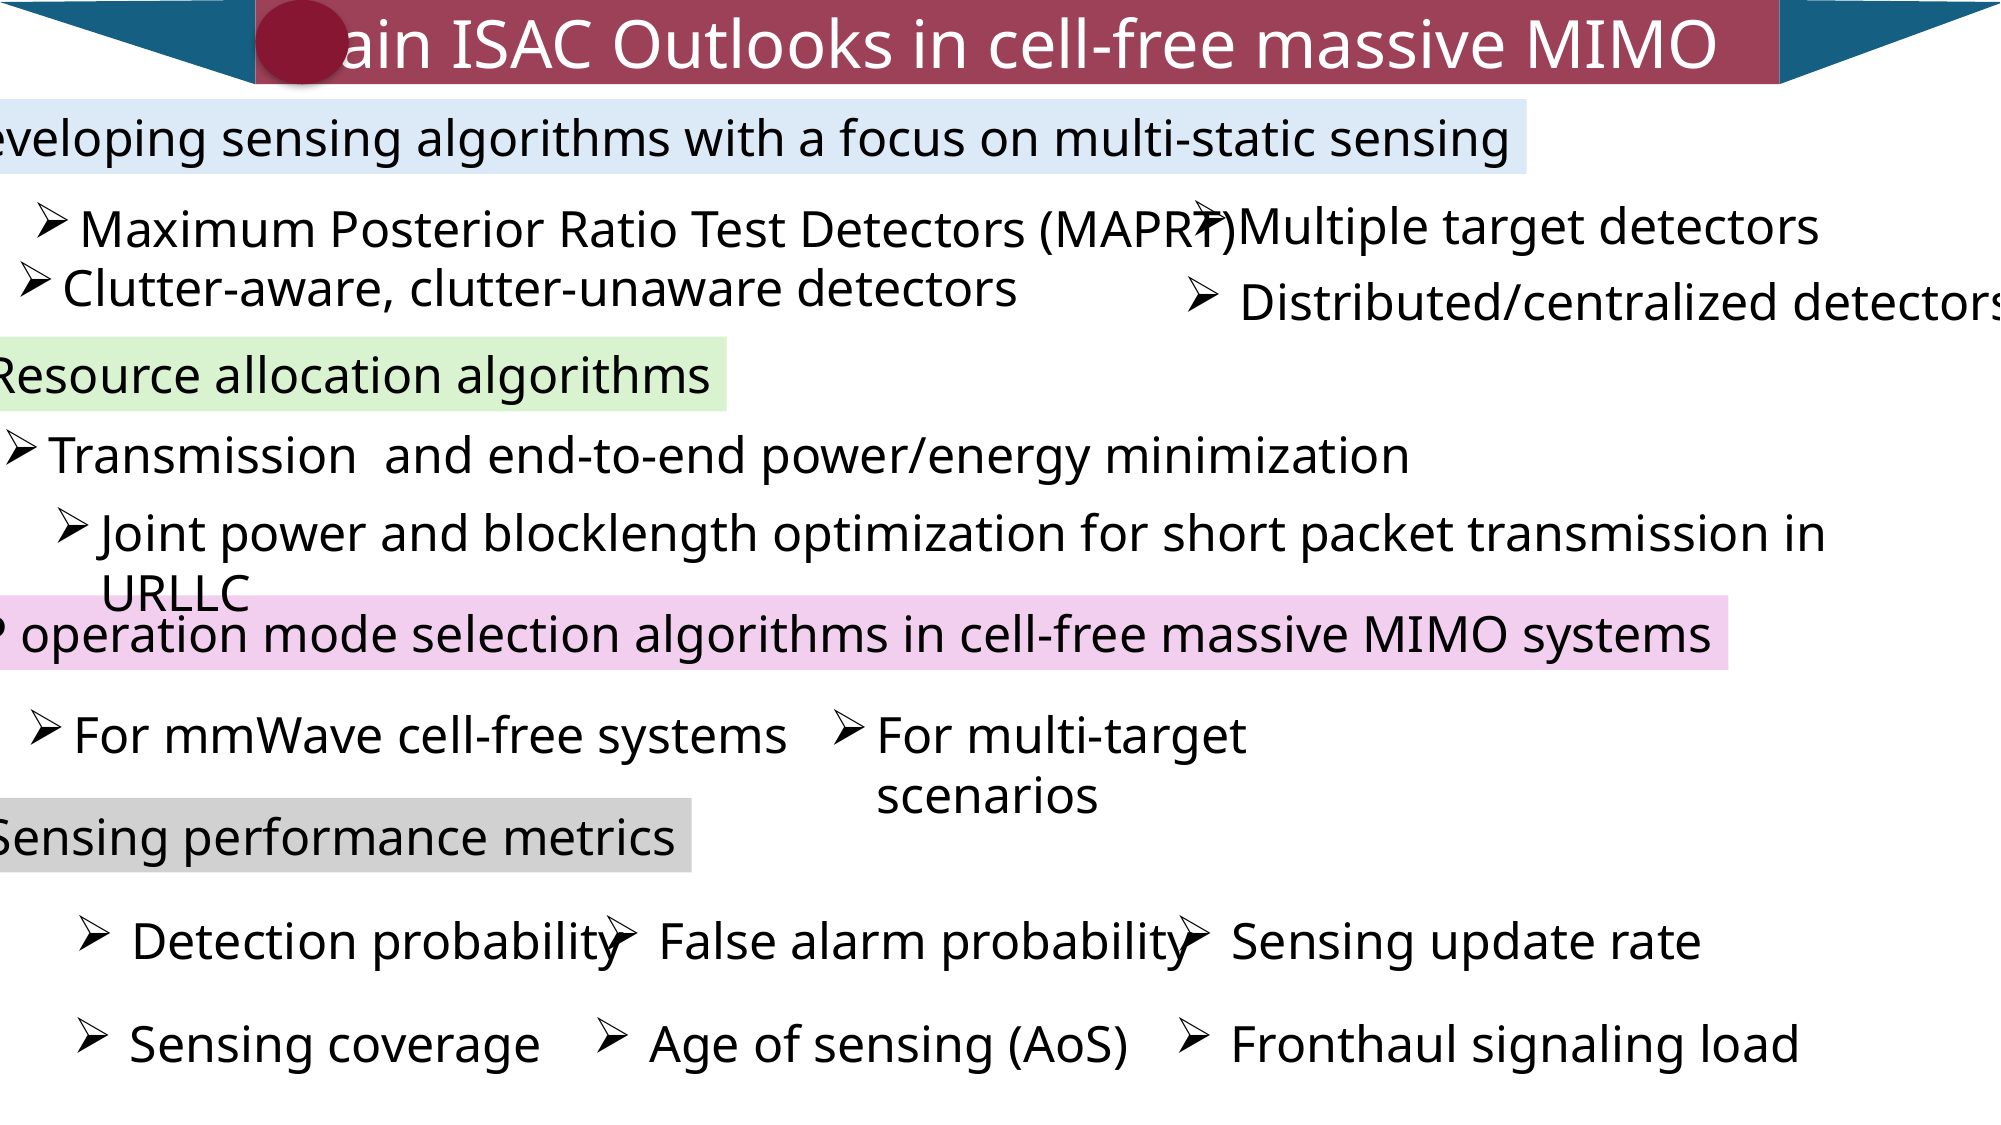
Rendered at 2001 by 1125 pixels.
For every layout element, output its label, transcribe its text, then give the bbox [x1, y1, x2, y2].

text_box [0, 0, 2000, 85]
text_box Transmission and end-to-end power/energy minimization [0, 416, 1440, 491]
text_box Joint power and blocklength optimization for short packet transmission in URLLC [38, 493, 1975, 629]
text_box Age of sensing (AoS) [578, 1004, 1144, 1080]
text_box Sensing coverage [58, 1004, 557, 1080]
text_box False alarm probability [587, 902, 1160, 977]
text_box For multi-target scenarios [814, 696, 1455, 832]
text_box Sensing update rate [1160, 902, 1719, 977]
text_box Sensing performance metrics [0, 797, 692, 873]
text_box Distributed/centralized detectors [1168, 263, 2000, 338]
text_box For mmWave cell-free systems [11, 696, 804, 772]
text_box AP operation mode selection algorithms in cell-free massive MIMO systems [0, 595, 1729, 670]
text_box Fronthaul signaling load [1159, 1004, 1816, 1080]
text_box Multiple target detectors [1175, 187, 1837, 262]
text_box Developing sensing algorithms with a focus on multi-static sensing [0, 99, 1527, 174]
text_box Resource allocation algorithms [0, 336, 727, 412]
text_box Maximum Posterior Ratio Test Detectors (MAPRT) [18, 189, 1252, 265]
text_box Detection probability [59, 902, 587, 977]
text_box Clutter-aware, clutter-unaware detectors [1, 248, 1034, 324]
